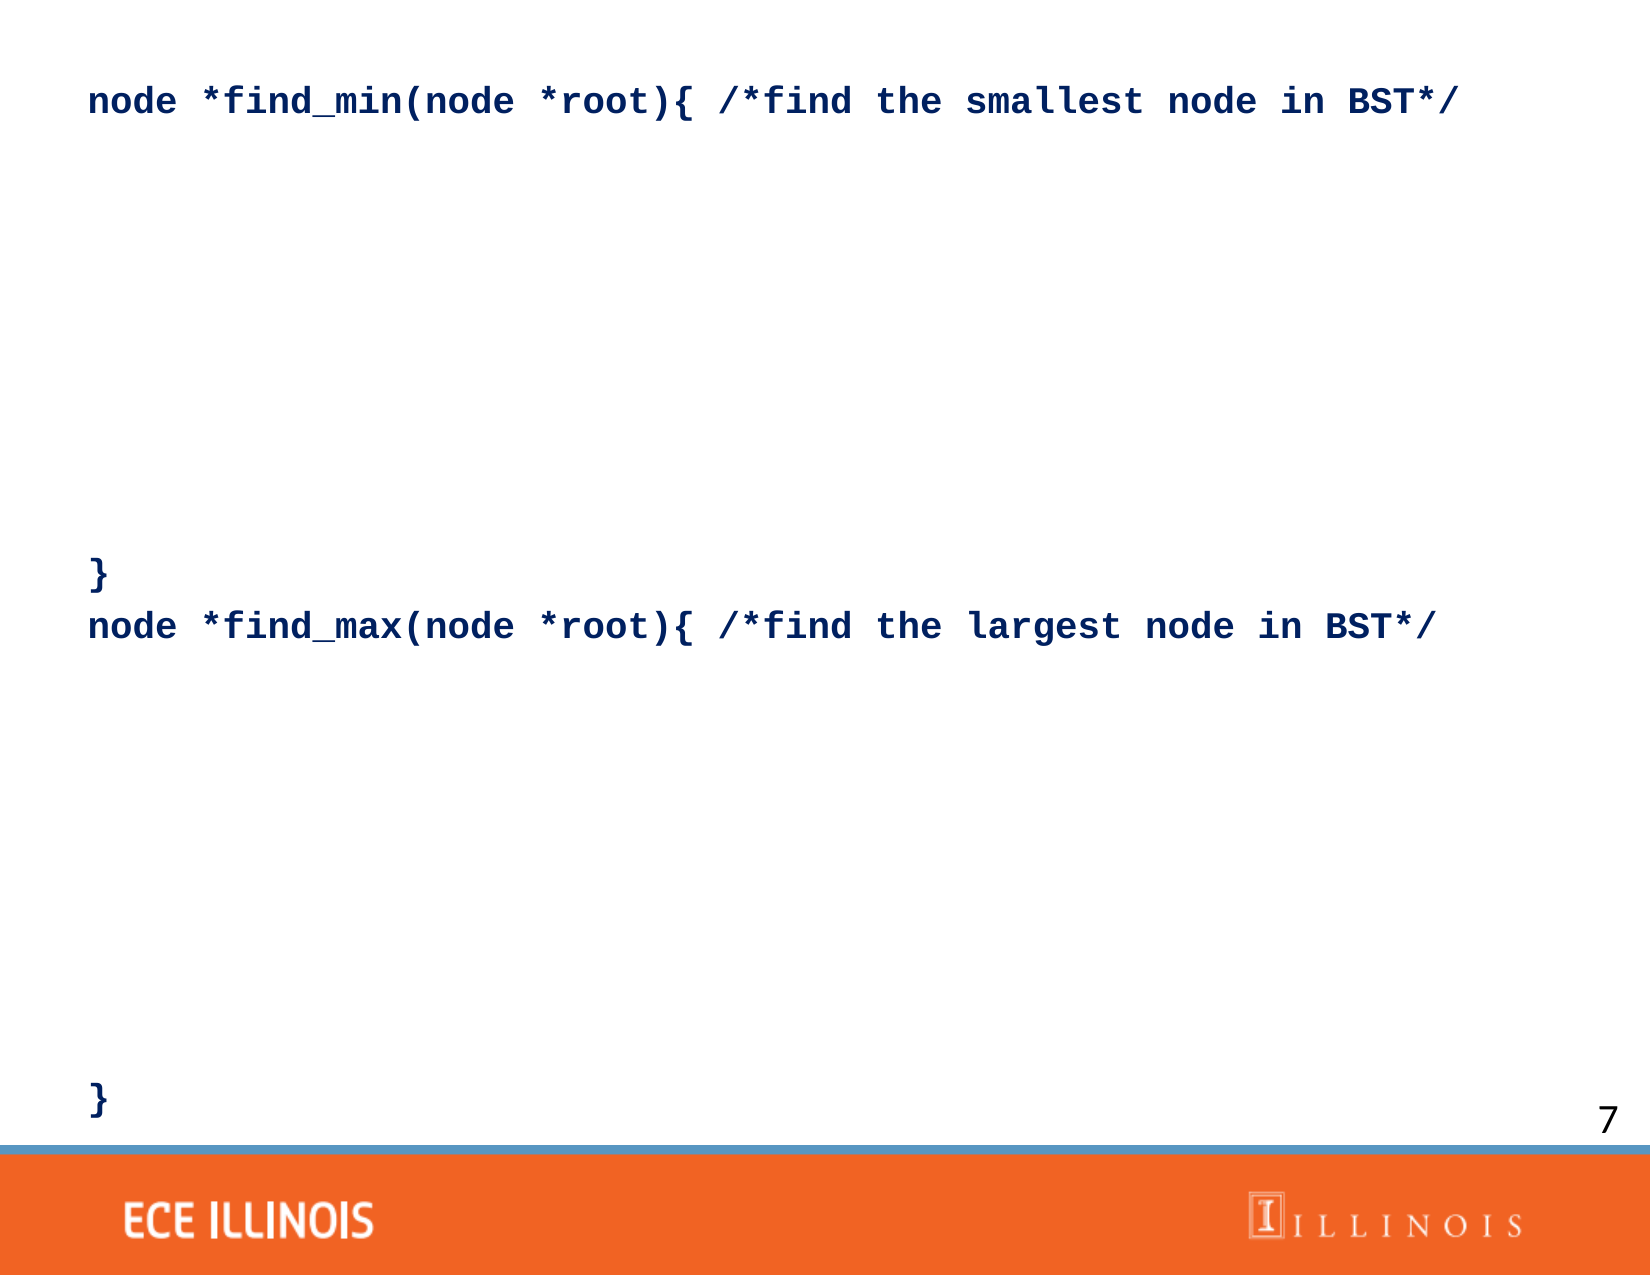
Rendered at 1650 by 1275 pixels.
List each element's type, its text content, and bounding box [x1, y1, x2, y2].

list node *find_min(node *root){ /*find the smallest node in BST*/ } node *find_max(node *root){ /*find the largest node in BST*/ } [72, 68, 1590, 996]
text_box 7 [1582, 1084, 1634, 1150]
